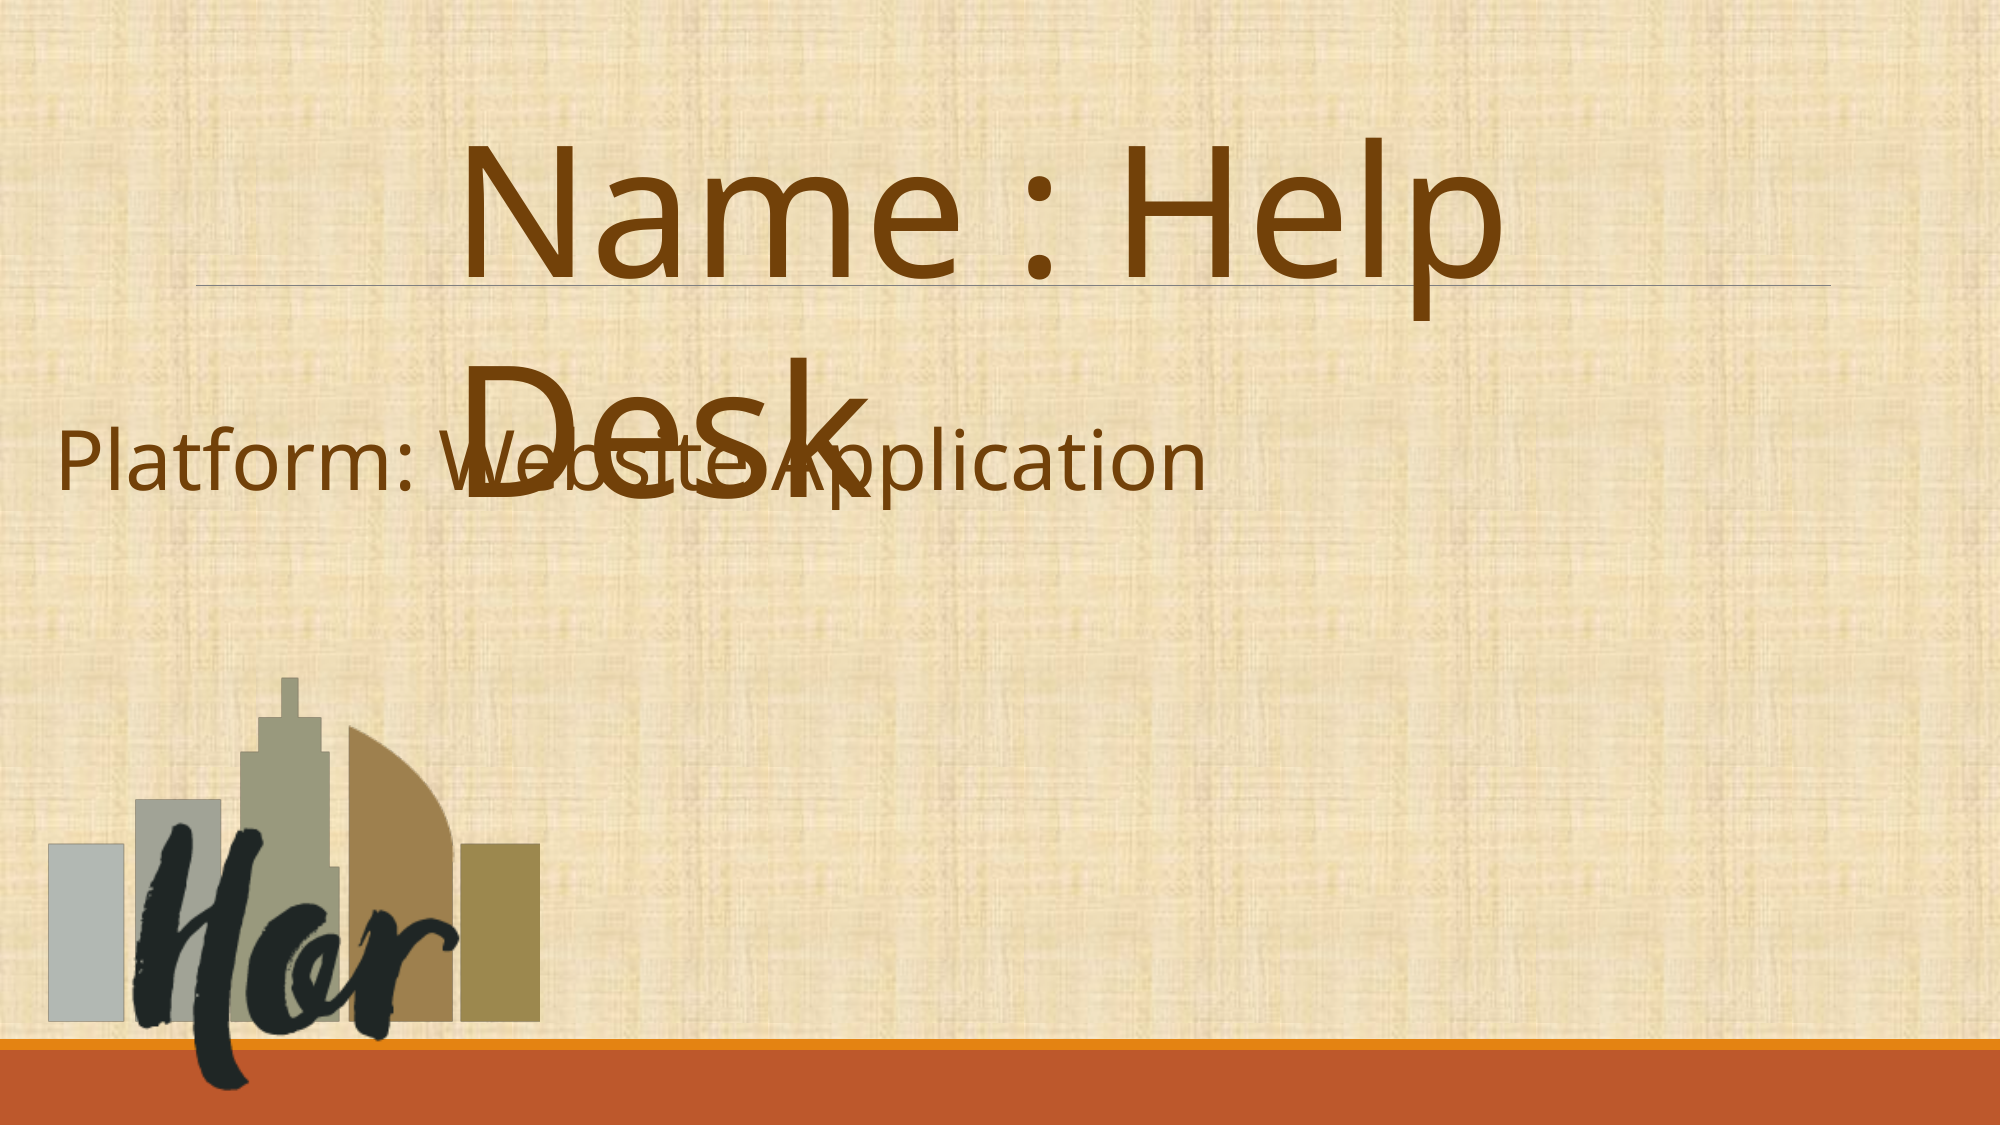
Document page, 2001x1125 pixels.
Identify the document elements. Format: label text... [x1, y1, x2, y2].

text_box Name : Help Desk [436, 86, 1750, 542]
text_box Platform: Website Application [39, 392, 1226, 515]
picture [47, 651, 541, 1125]
